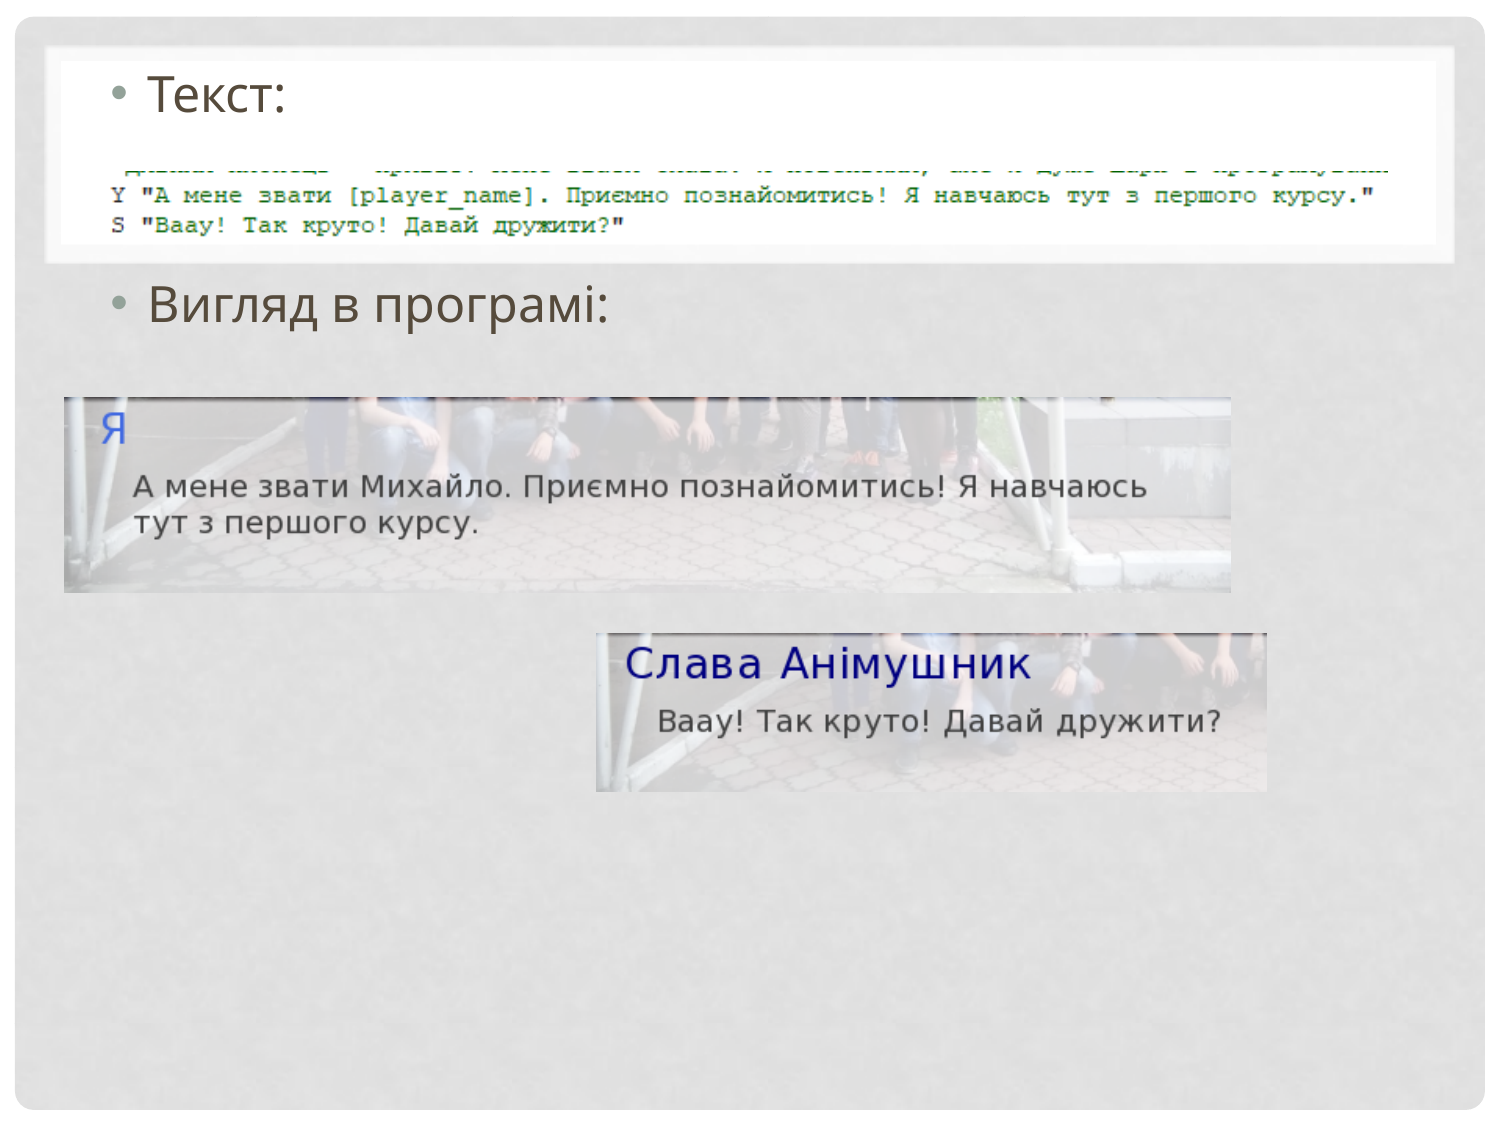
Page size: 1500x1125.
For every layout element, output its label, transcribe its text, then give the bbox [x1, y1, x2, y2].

picture [596, 633, 1267, 792]
list Текст: Вигляд в програмі: [76, 54, 1427, 798]
picture [100, 164, 1389, 242]
picture [64, 396, 1231, 593]
